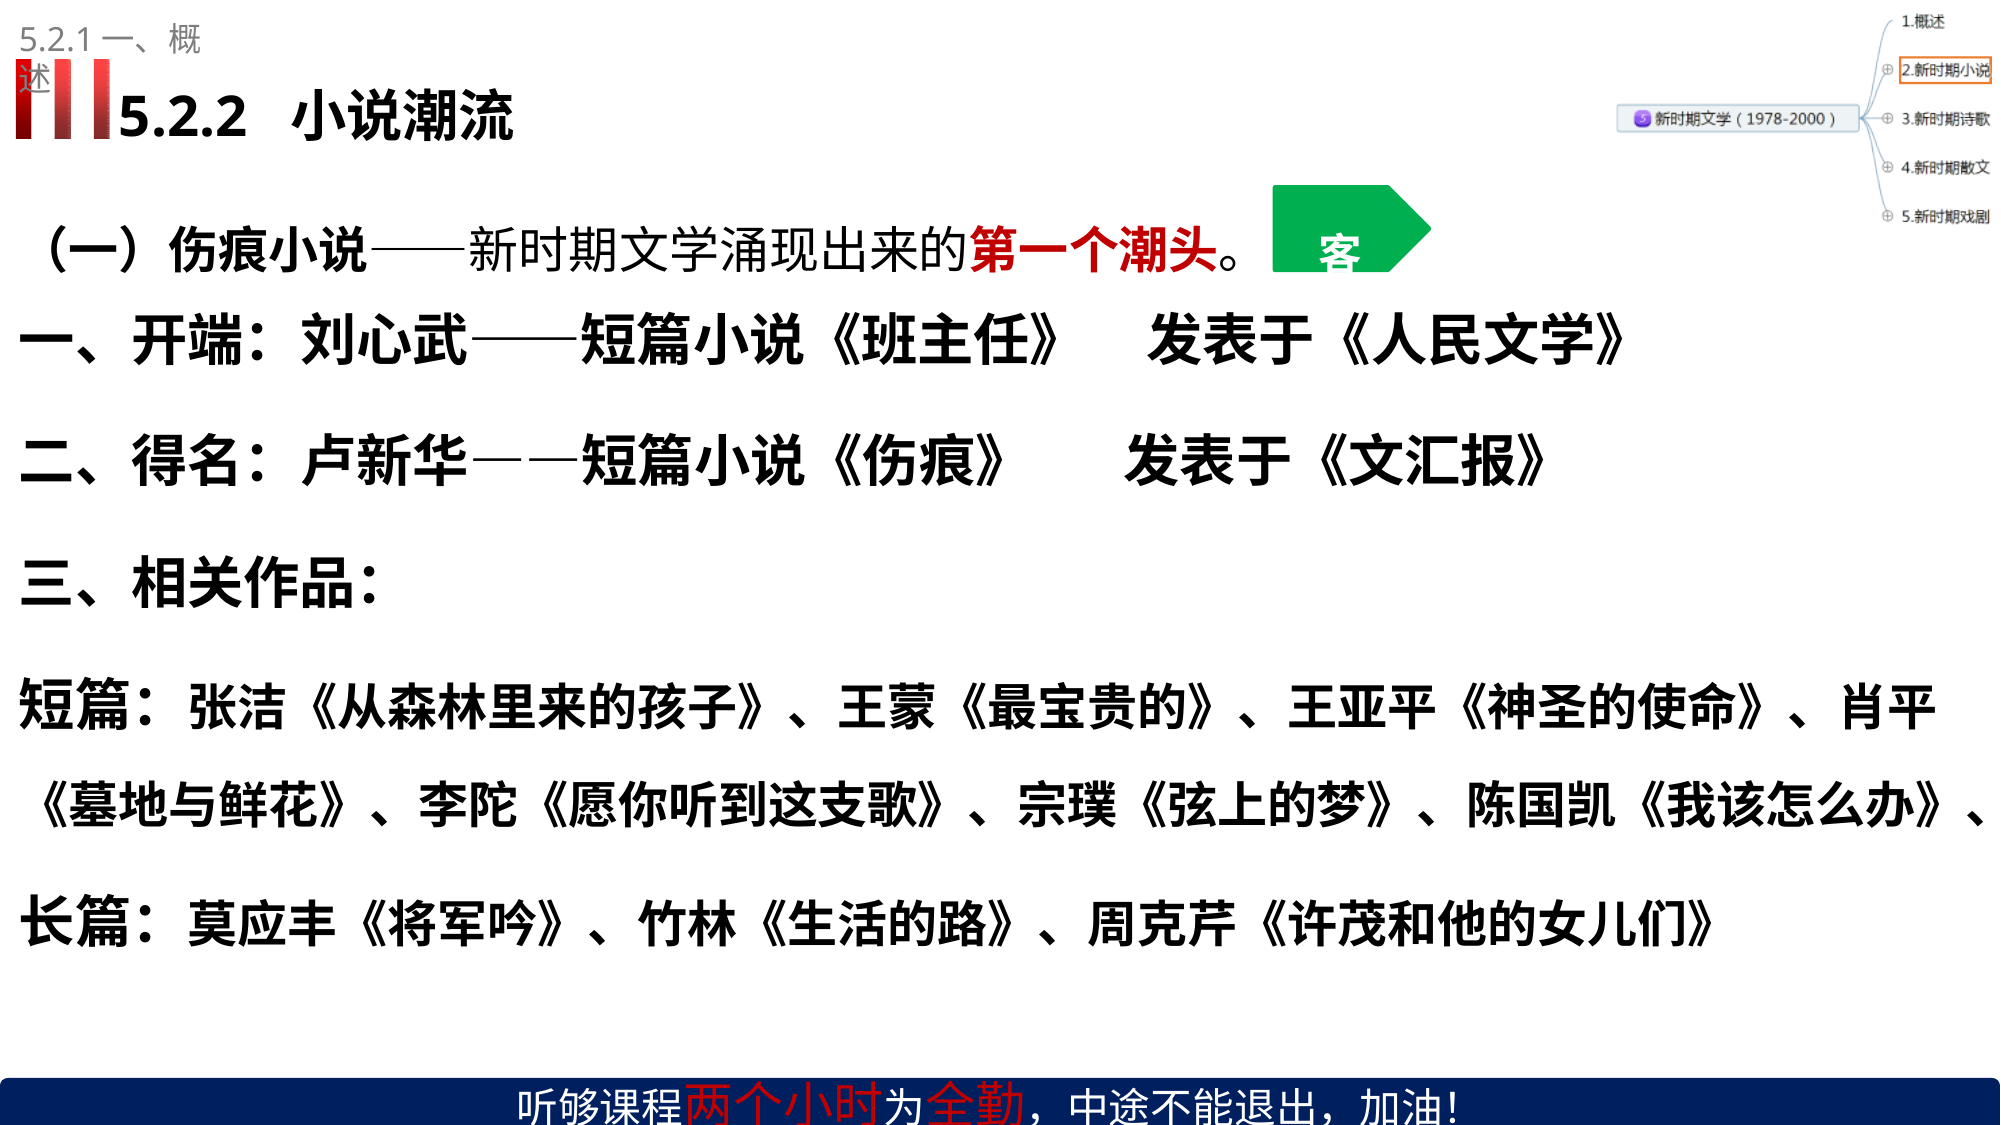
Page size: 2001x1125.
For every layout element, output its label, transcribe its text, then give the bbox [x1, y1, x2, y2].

text_box [0, 1077, 2000, 1125]
footer 听够课程两个小时为全勤，中途不能退出，加油！ [514, 1079, 1486, 1125]
picture [15, 59, 32, 139]
text_box 5.2.1一、概述 [16, 16, 229, 99]
text_box 短篇：张洁《从森林里来的孩子》、王蒙《最宝贵的》、王亚平《神圣的使命》、肖平 《墓地与鲜花》、李陀《愿你听到这支歌》、宗璞《弦上的梦》、陈国凯《我该怎么办》、 长篇：莫应丰《将军吟》、竹林《生活的路》、周克芹《许茂和他的女儿们》 [16, 666, 2000, 954]
text_box （一）伤痕小说——新时期文学涌现出来的第一个潮头。 客 [16, 191, 1369, 284]
text_box [1275, 187, 1429, 270]
text_box 发表于《人民文学》 发表于《文汇报》 [1121, 301, 1656, 493]
text_box 一、开端：刘心武——短篇小说《班主任》 二、得名：卢新华——短篇小说《伤痕》 三、相关作品： [16, 301, 1099, 615]
title 5.2.2 小说潮流 [116, 78, 516, 191]
text_box [54, 99, 71, 139]
text_box [1616, 13, 1992, 225]
text_box [93, 99, 110, 139]
